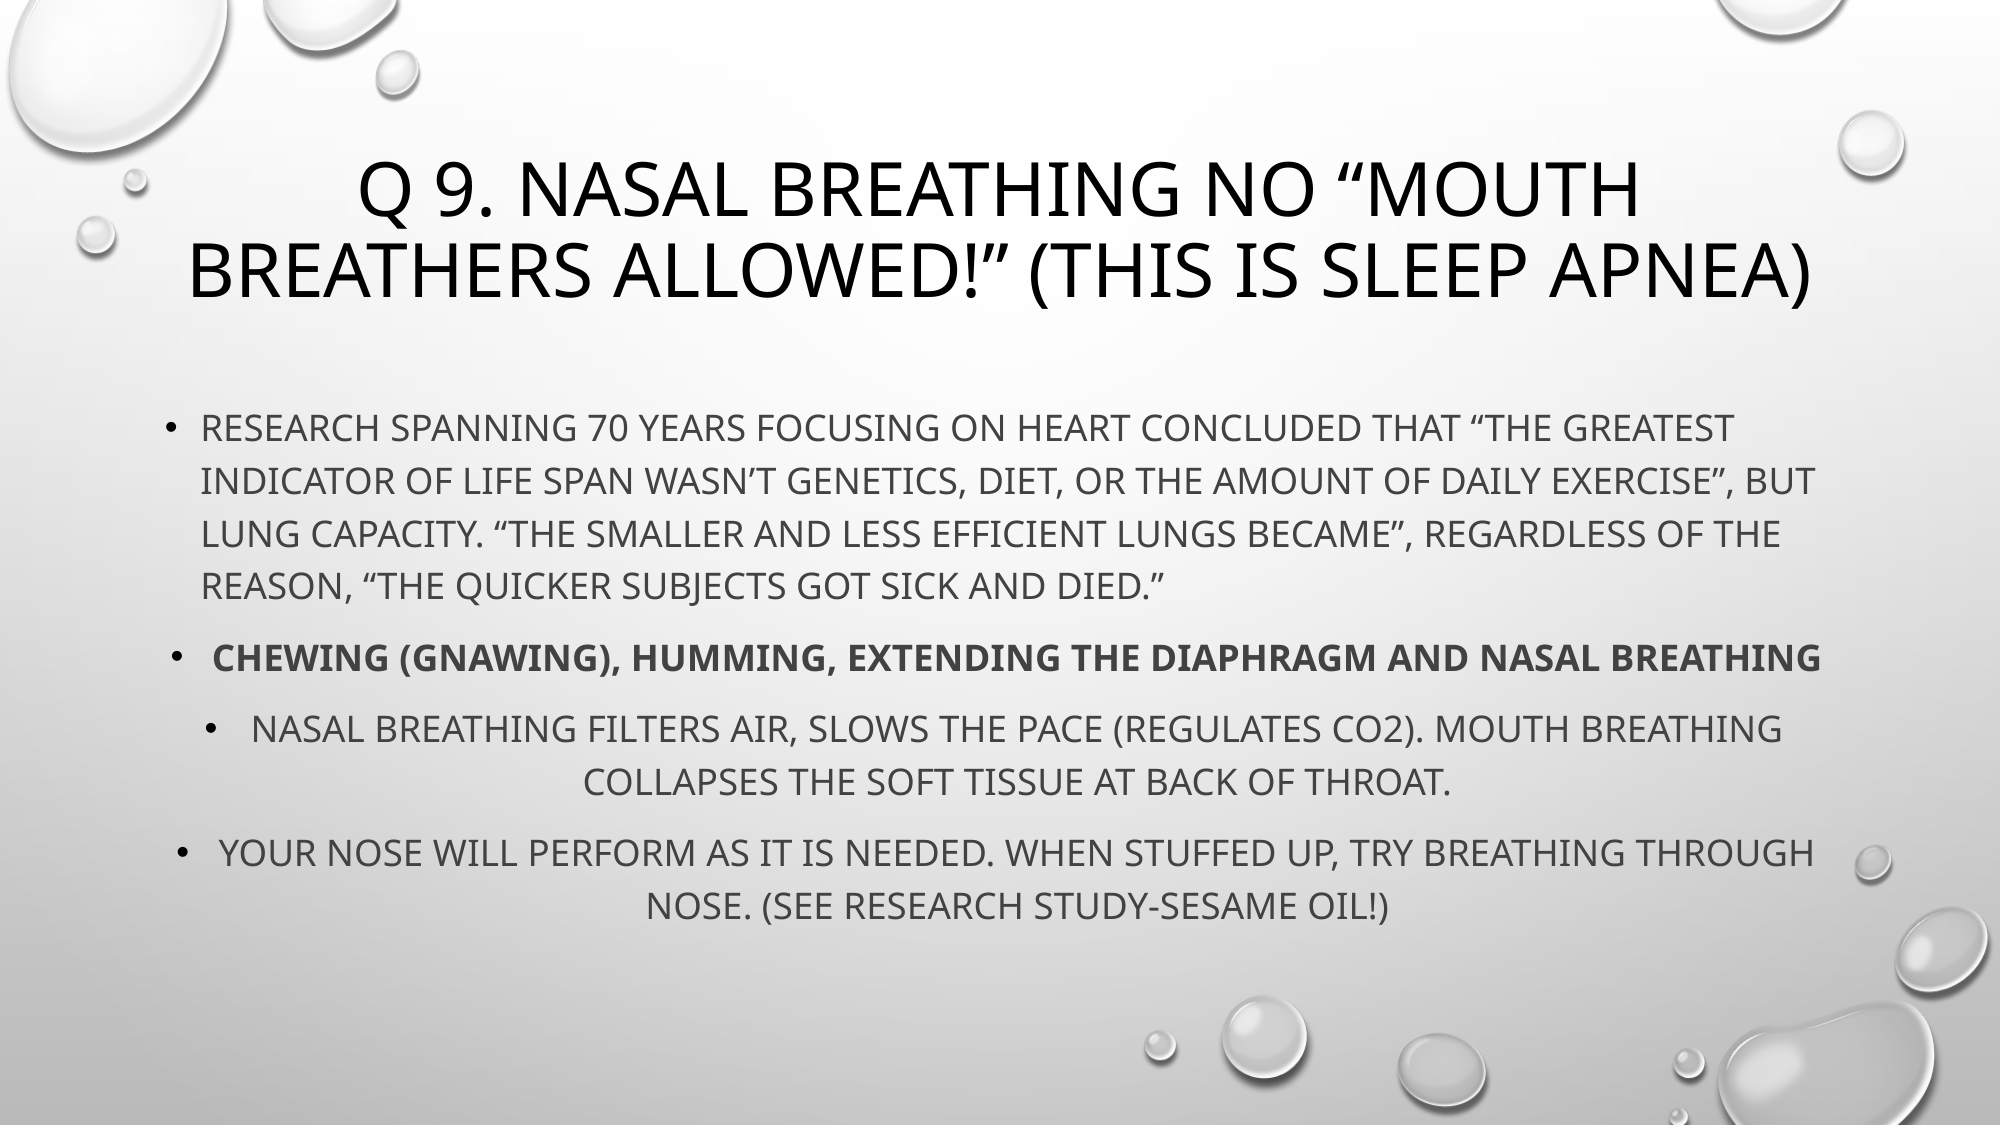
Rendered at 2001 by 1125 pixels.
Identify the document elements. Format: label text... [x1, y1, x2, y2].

title Q 9. Nasal breathing no “mouth breathers allowed!” (this is sleep apnea) [149, 101, 1851, 364]
picture [0, 0, 2000, 1125]
list Research spanning 70 years focusing on heart concluded that “the greatest indicator of life span wasn’t genetics, diet, or the amount of daily exercise”, but lung capacity. “The smaller and less efficient lungs became”, regardless of the reason, “the quicker subjects got sick and died.” Chewing (gnawing), humming, extending the diaphragm and nasal breathing Nasal breathing filters air, slows the pace (regulates CO2). Mouth breathing collapses the soft tissue at back of throat. Your nose will perform as it is needed. When stuffed up, try breathing through nose. (See research study-sesame oil!) [149, 388, 1850, 950]
